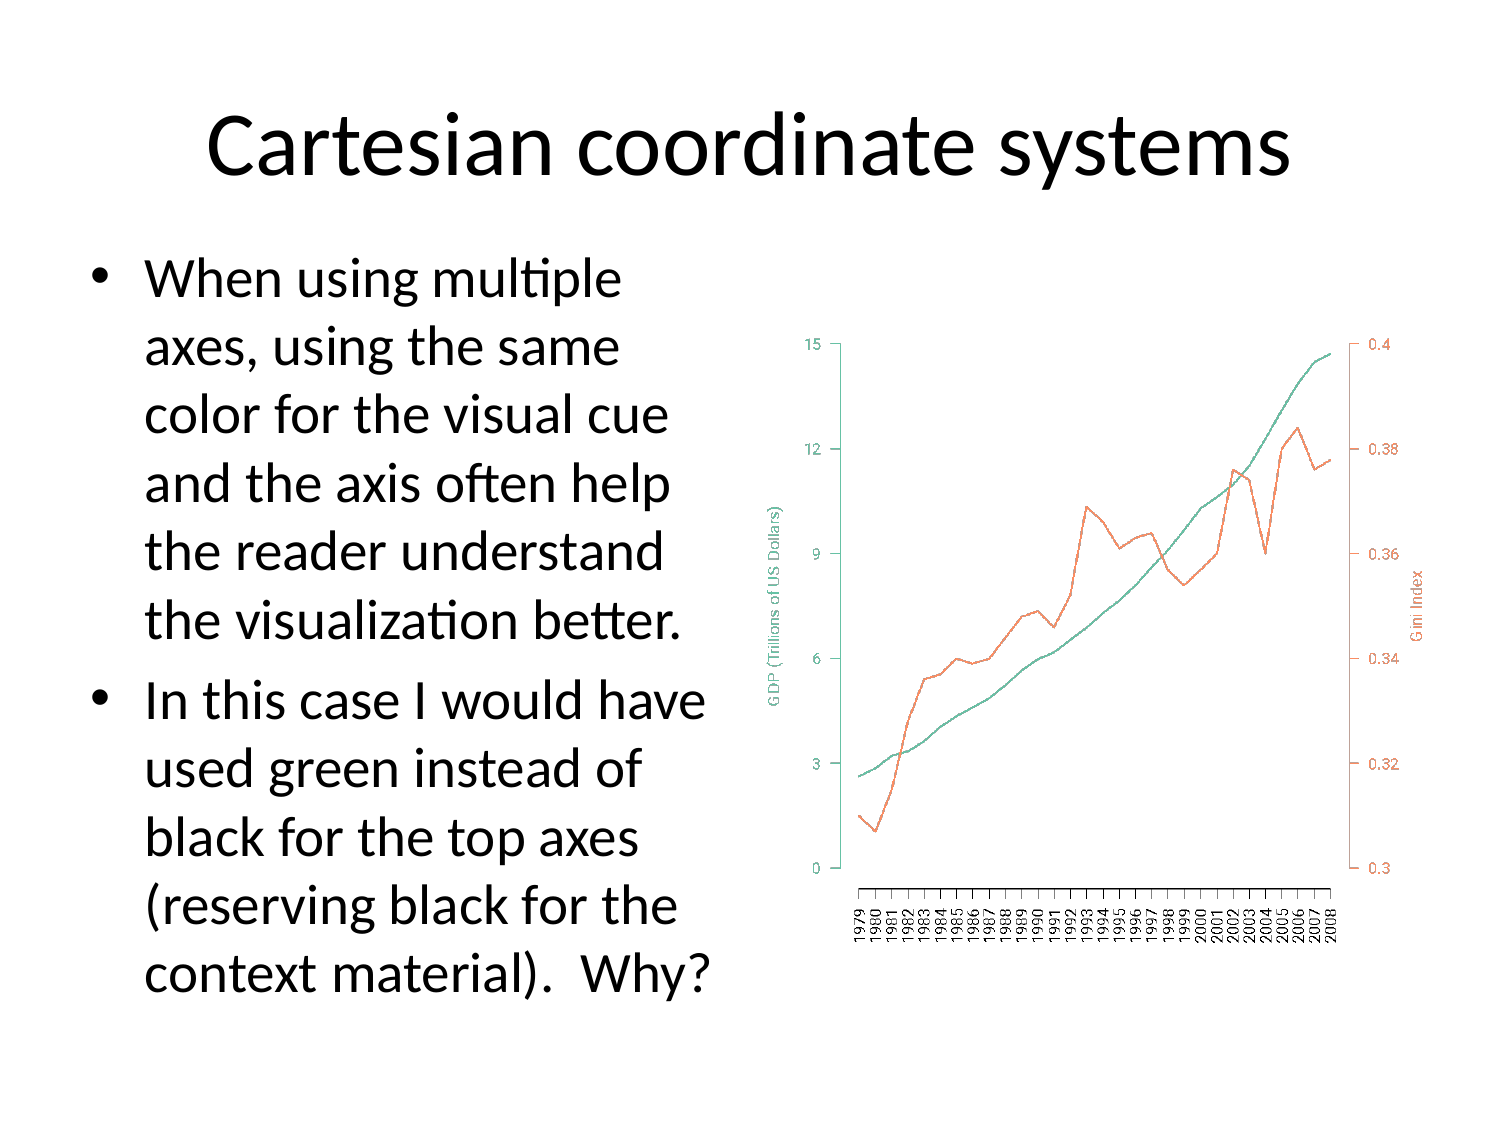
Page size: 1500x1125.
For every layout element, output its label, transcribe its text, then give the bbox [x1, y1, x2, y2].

list When using multiple axes, using the same color for the visual cue and the axis often help the reader understand the visualization better. In this case I would have used green instead of black for the top axes (reserving black for the context material). Why? [75, 232, 738, 1025]
title Cartesian coordinate systems [75, 45, 1425, 233]
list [762, 262, 1426, 1006]
